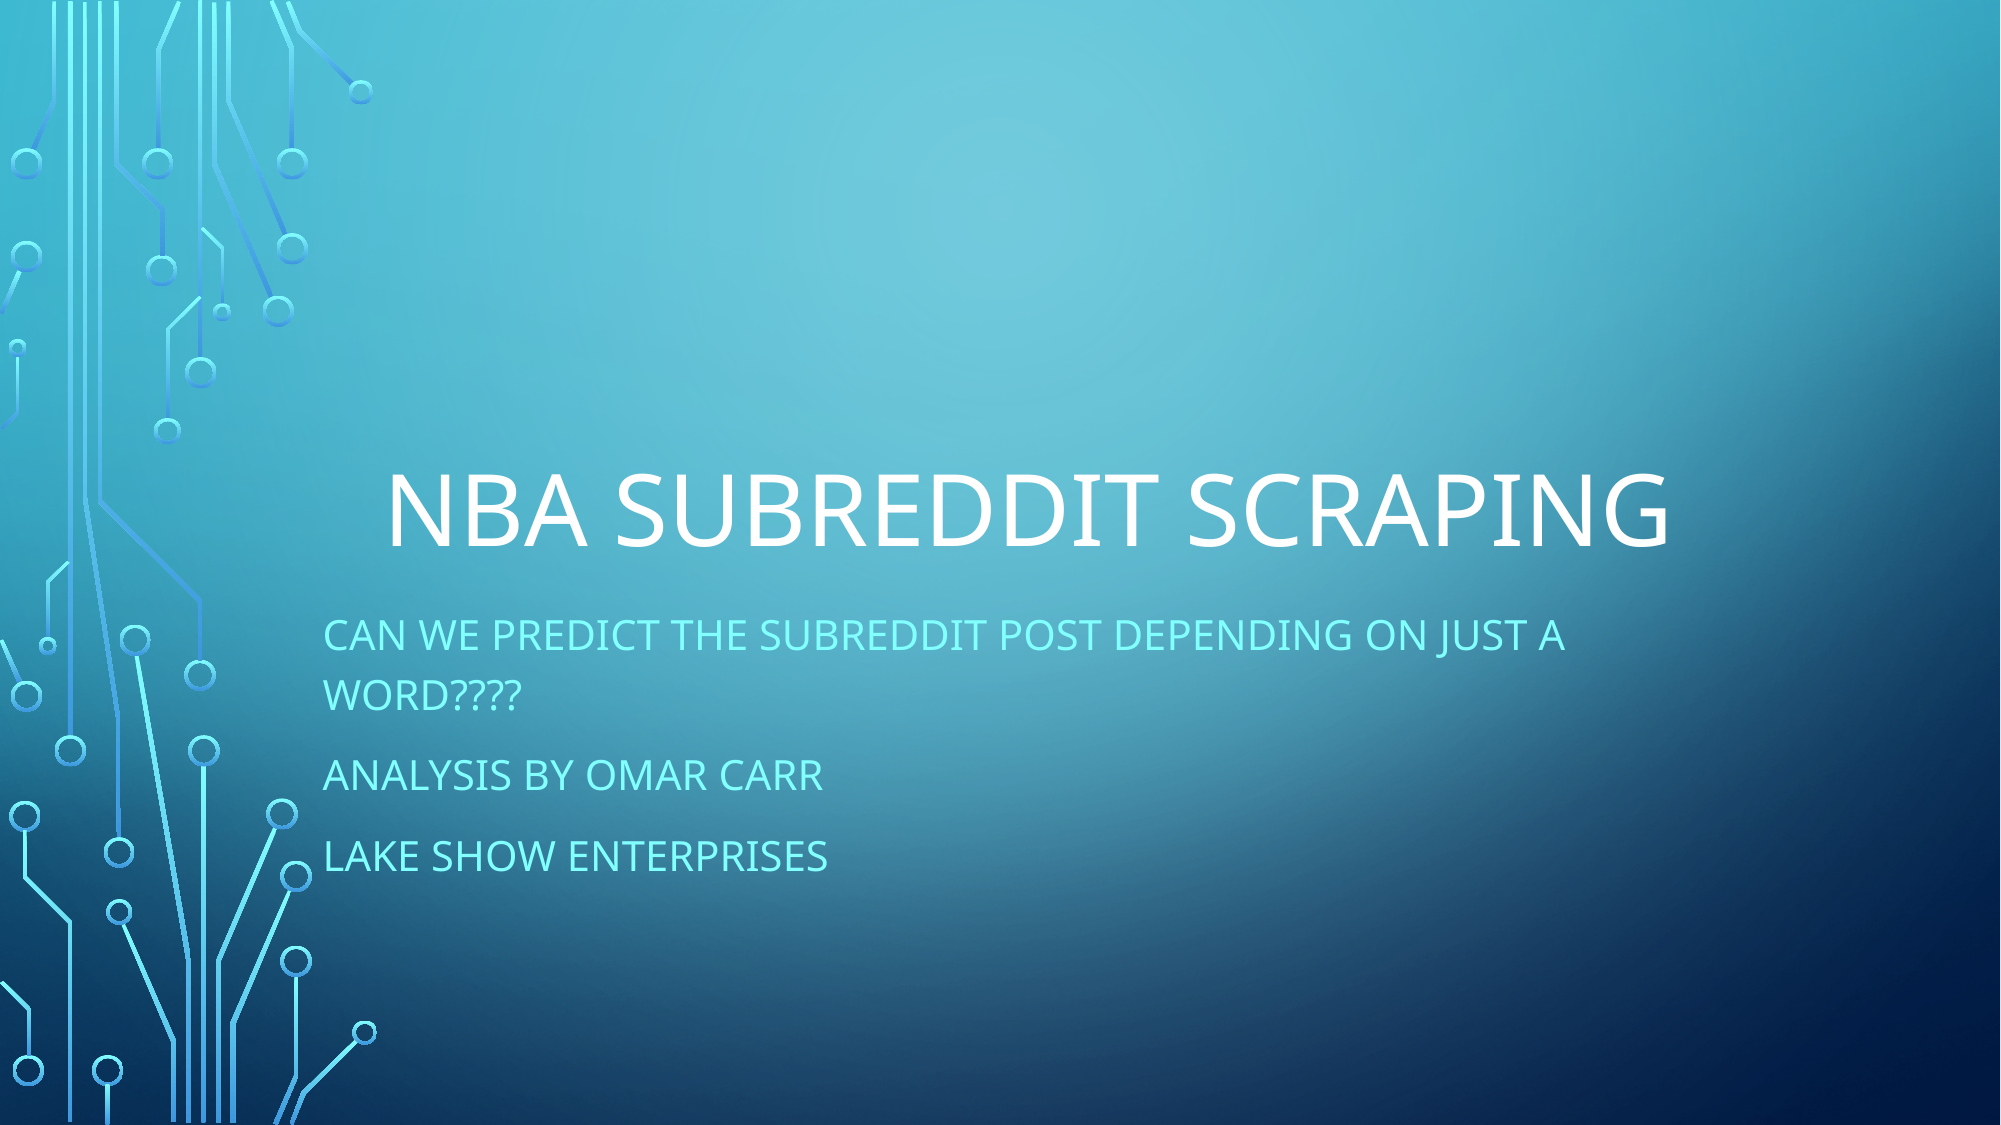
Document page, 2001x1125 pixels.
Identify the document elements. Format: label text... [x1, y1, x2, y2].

title Nba subreddit scraping [307, 184, 1750, 576]
subtitle Can we predict the subreddit post depending on just a word???? Analysis by omar carr Lake show enterprises [307, 590, 1750, 863]
